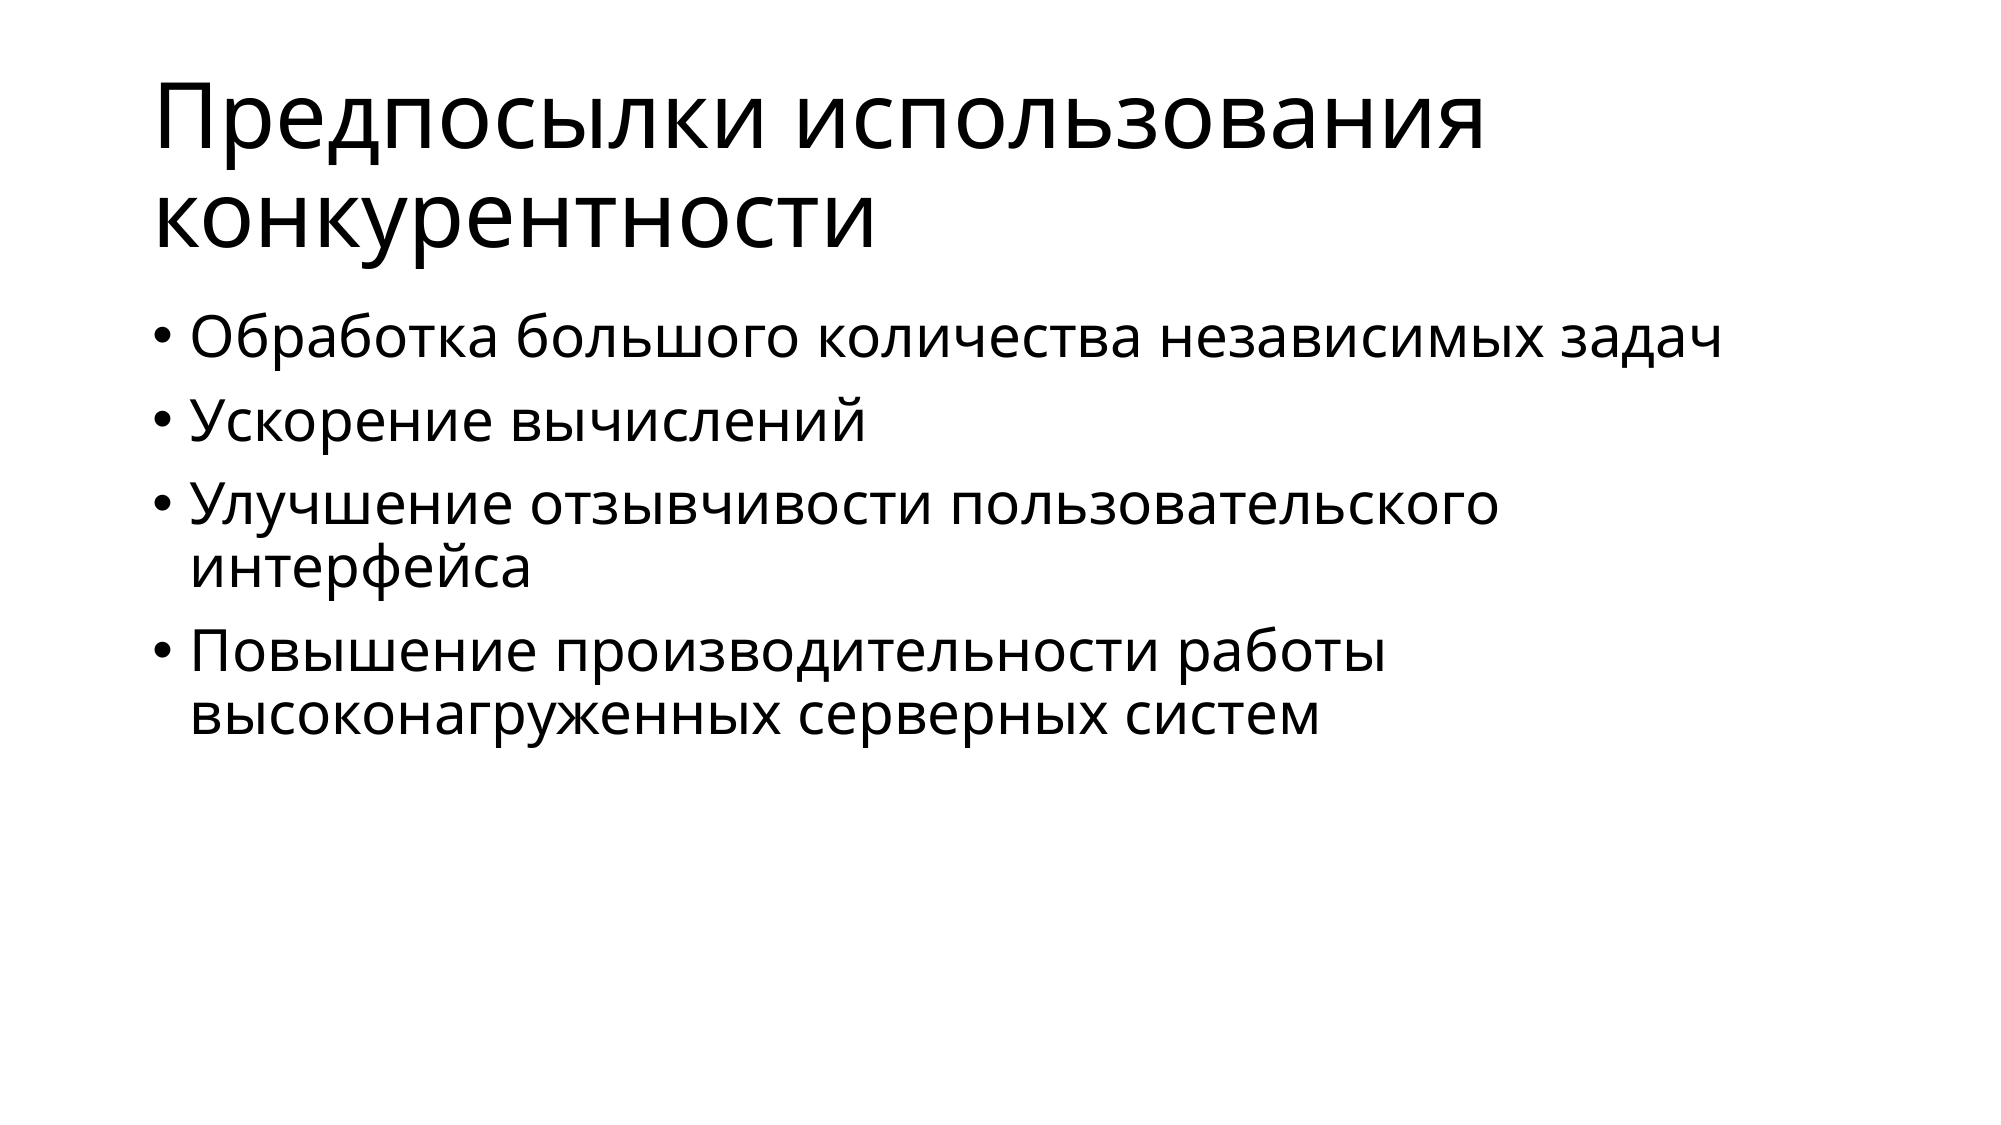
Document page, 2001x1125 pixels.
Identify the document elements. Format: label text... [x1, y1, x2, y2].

list Обработка большого количества независимых задач Ускорение вычислений Улучшение отзывчивости пользовательского интерфейса Повышение производительности работы высоконагруженных серверных систем [137, 299, 1863, 1014]
title Предпосылки использования конкурентности [137, 59, 1863, 278]
